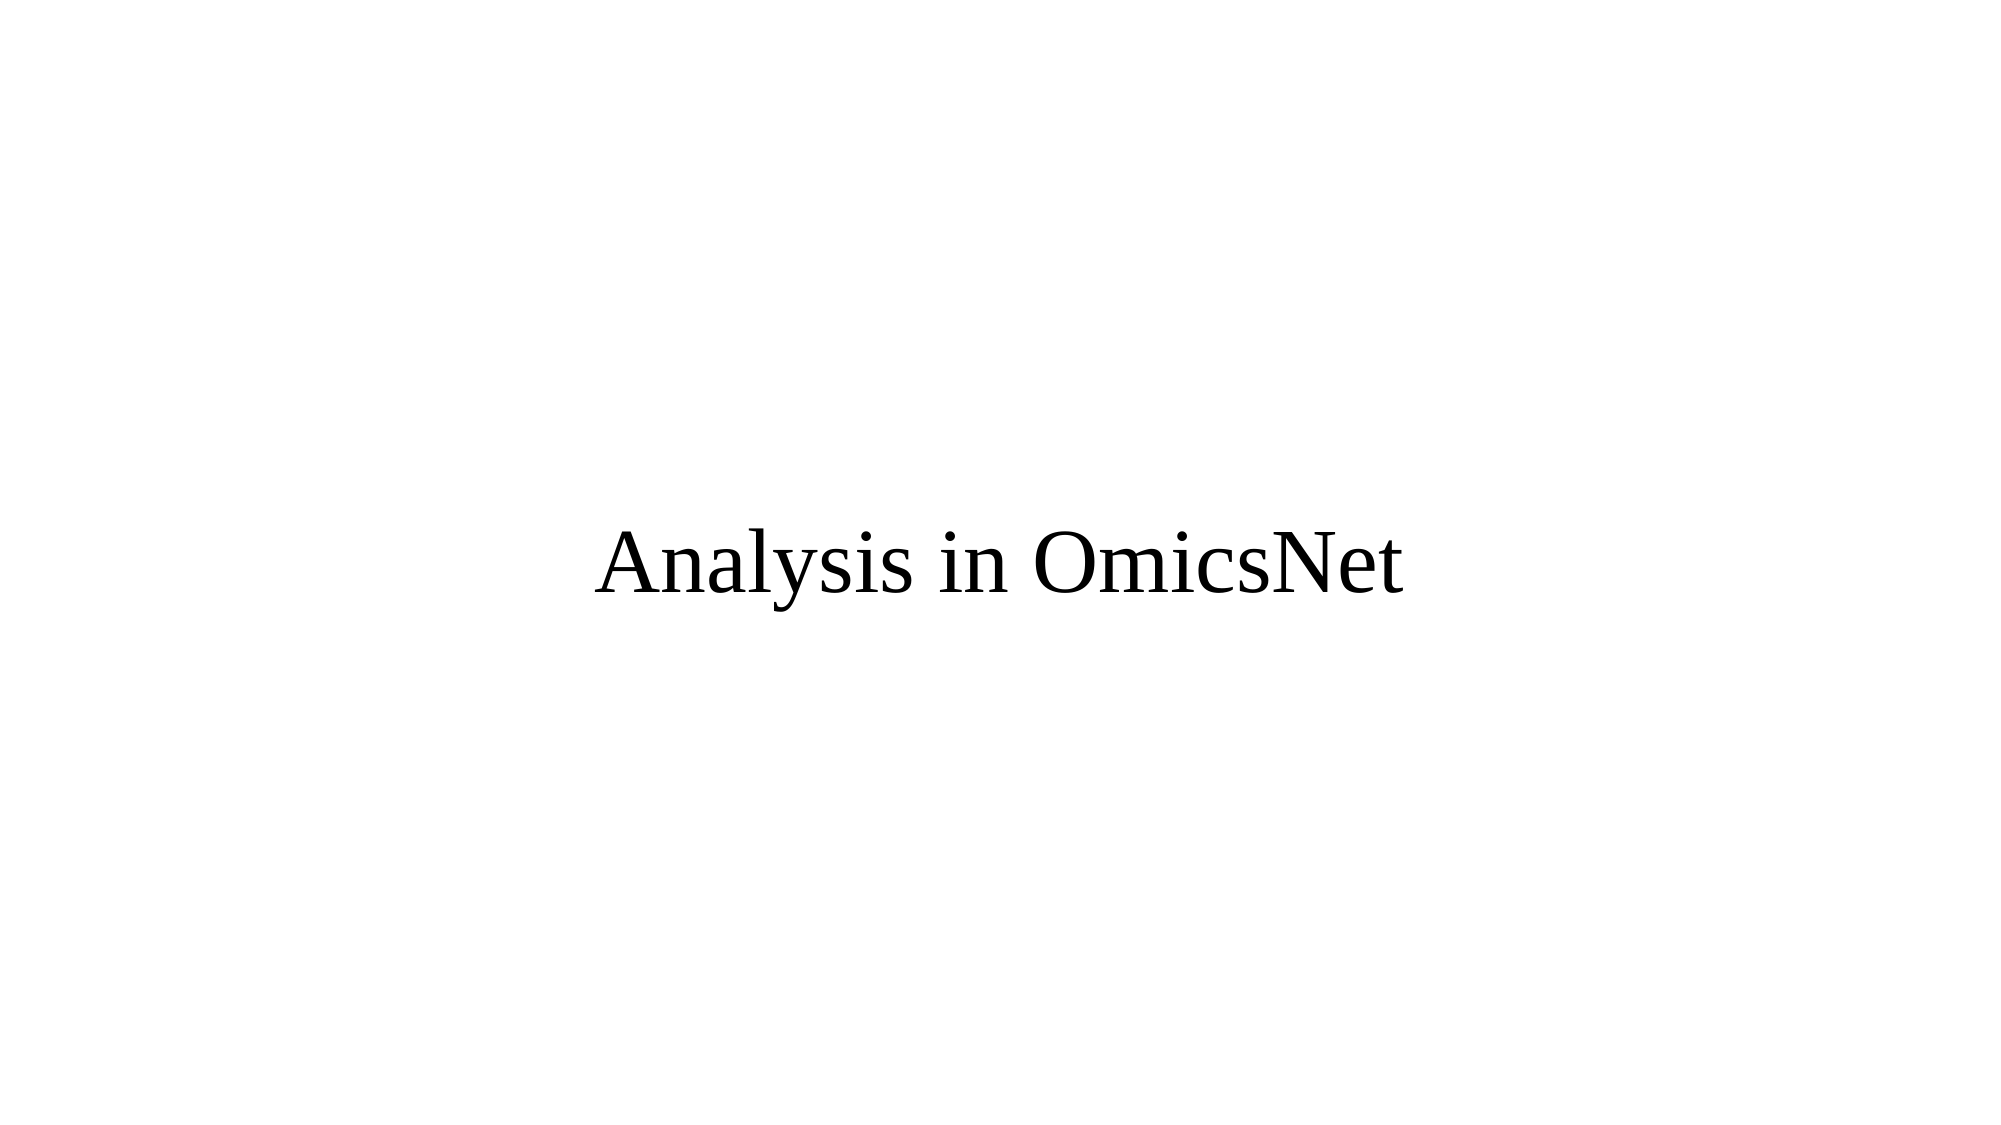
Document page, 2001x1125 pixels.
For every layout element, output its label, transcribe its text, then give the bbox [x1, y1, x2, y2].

title Analysis in OmicsNet [137, 453, 1863, 672]
